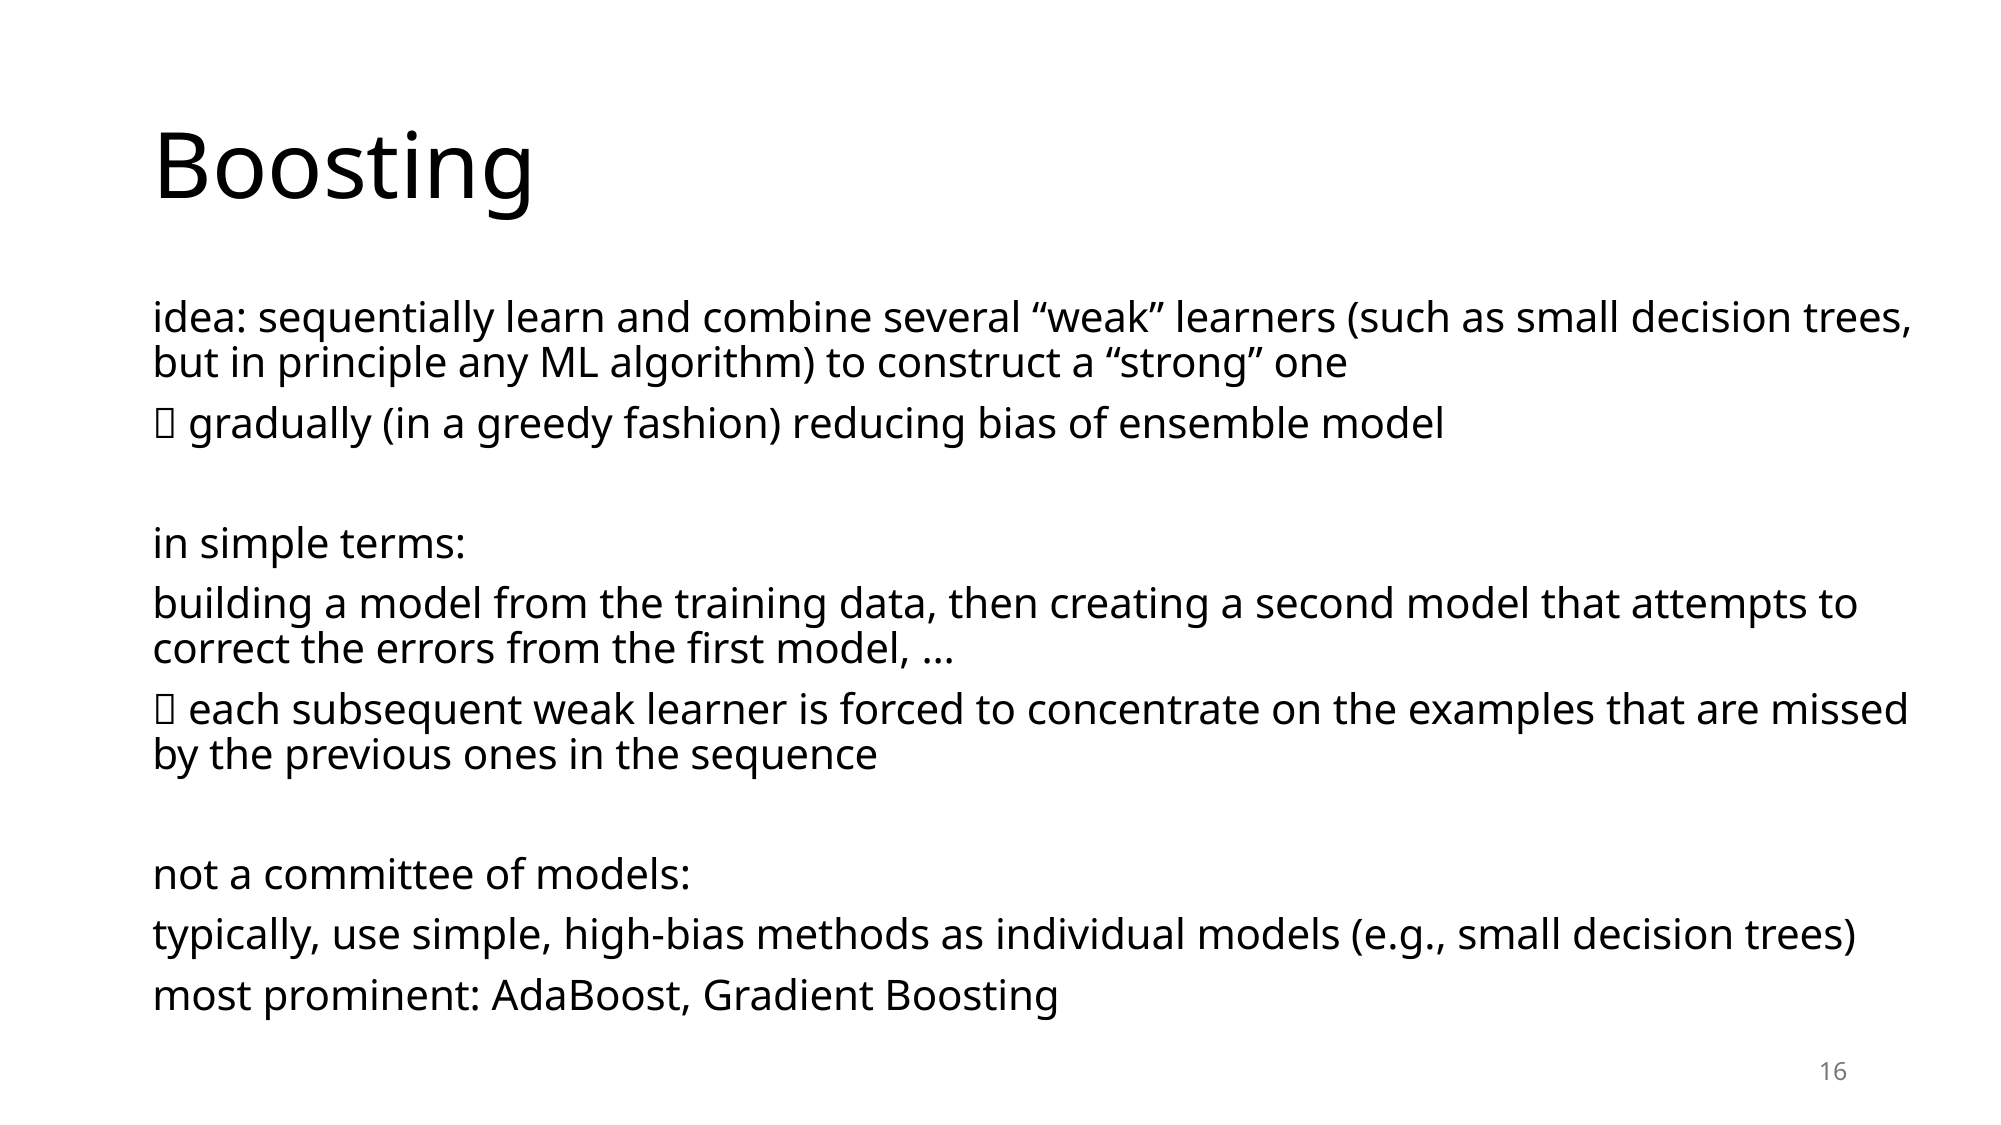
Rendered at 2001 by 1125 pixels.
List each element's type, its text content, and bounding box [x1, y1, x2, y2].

title Boosting [137, 59, 1863, 278]
slide_number 16 [1412, 1042, 1863, 1103]
list idea: sequentially learn and combine several “weak” learners (such as small decision trees, but in principle any ML algorithm) to construct a “strong” one  gradually (in a greedy fashion) reducing bias of ensemble model in simple terms: building a model from the training data, then creating a second model that attempts to correct the errors from the first model, …  each subsequent weak learner is forced to concentrate on the examples that are missed by the previous ones in the sequence not a committee of models: typically, use simple, high-bias methods as individual models (e.g., small decision trees) most prominent: AdaBoost, Gradient Boosting [137, 289, 1933, 1043]
